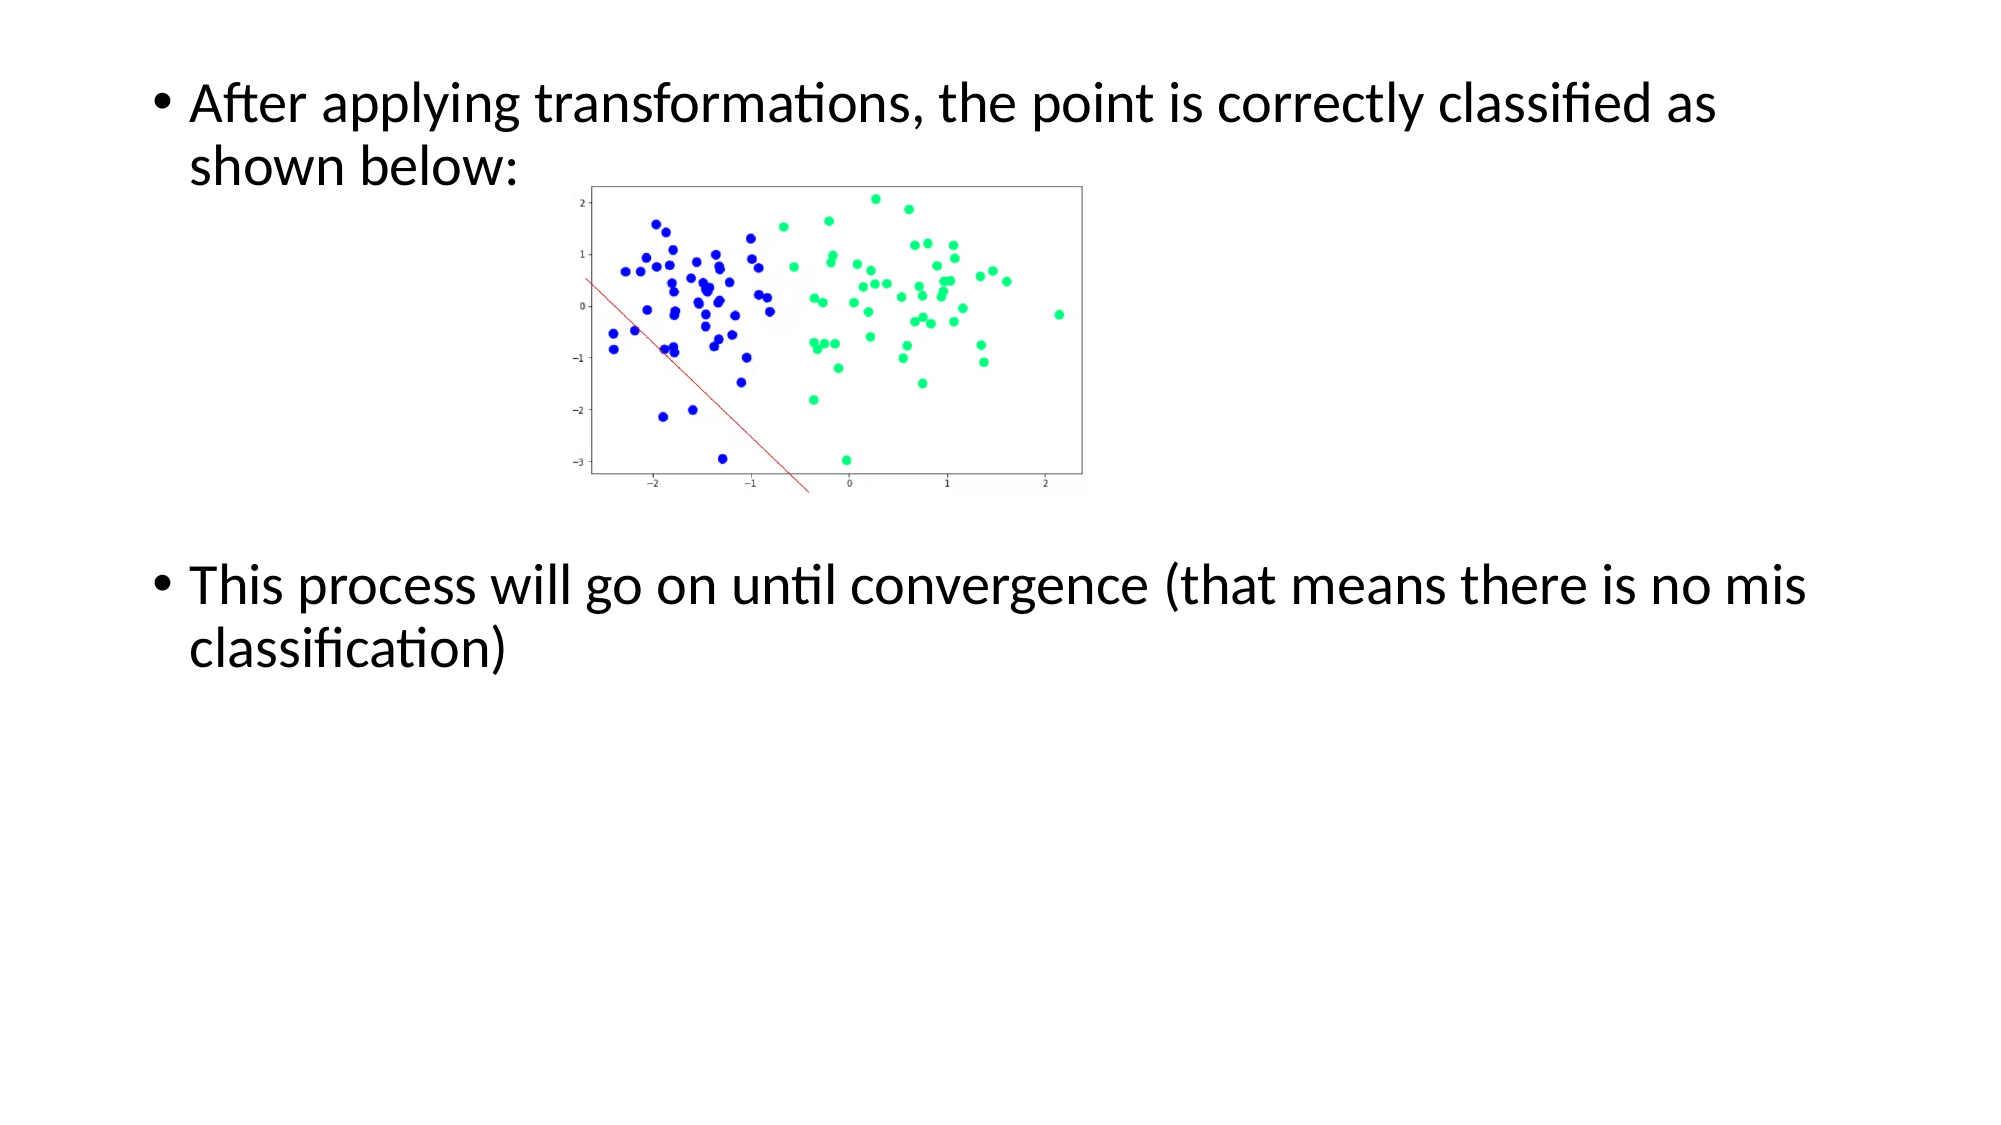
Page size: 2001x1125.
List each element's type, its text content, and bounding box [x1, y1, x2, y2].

picture [571, 177, 1093, 496]
list After applying transformations, the point is correctly classified as shown below: This process will go on until convergence (that means there is no mis classification) [137, 64, 1863, 1014]
